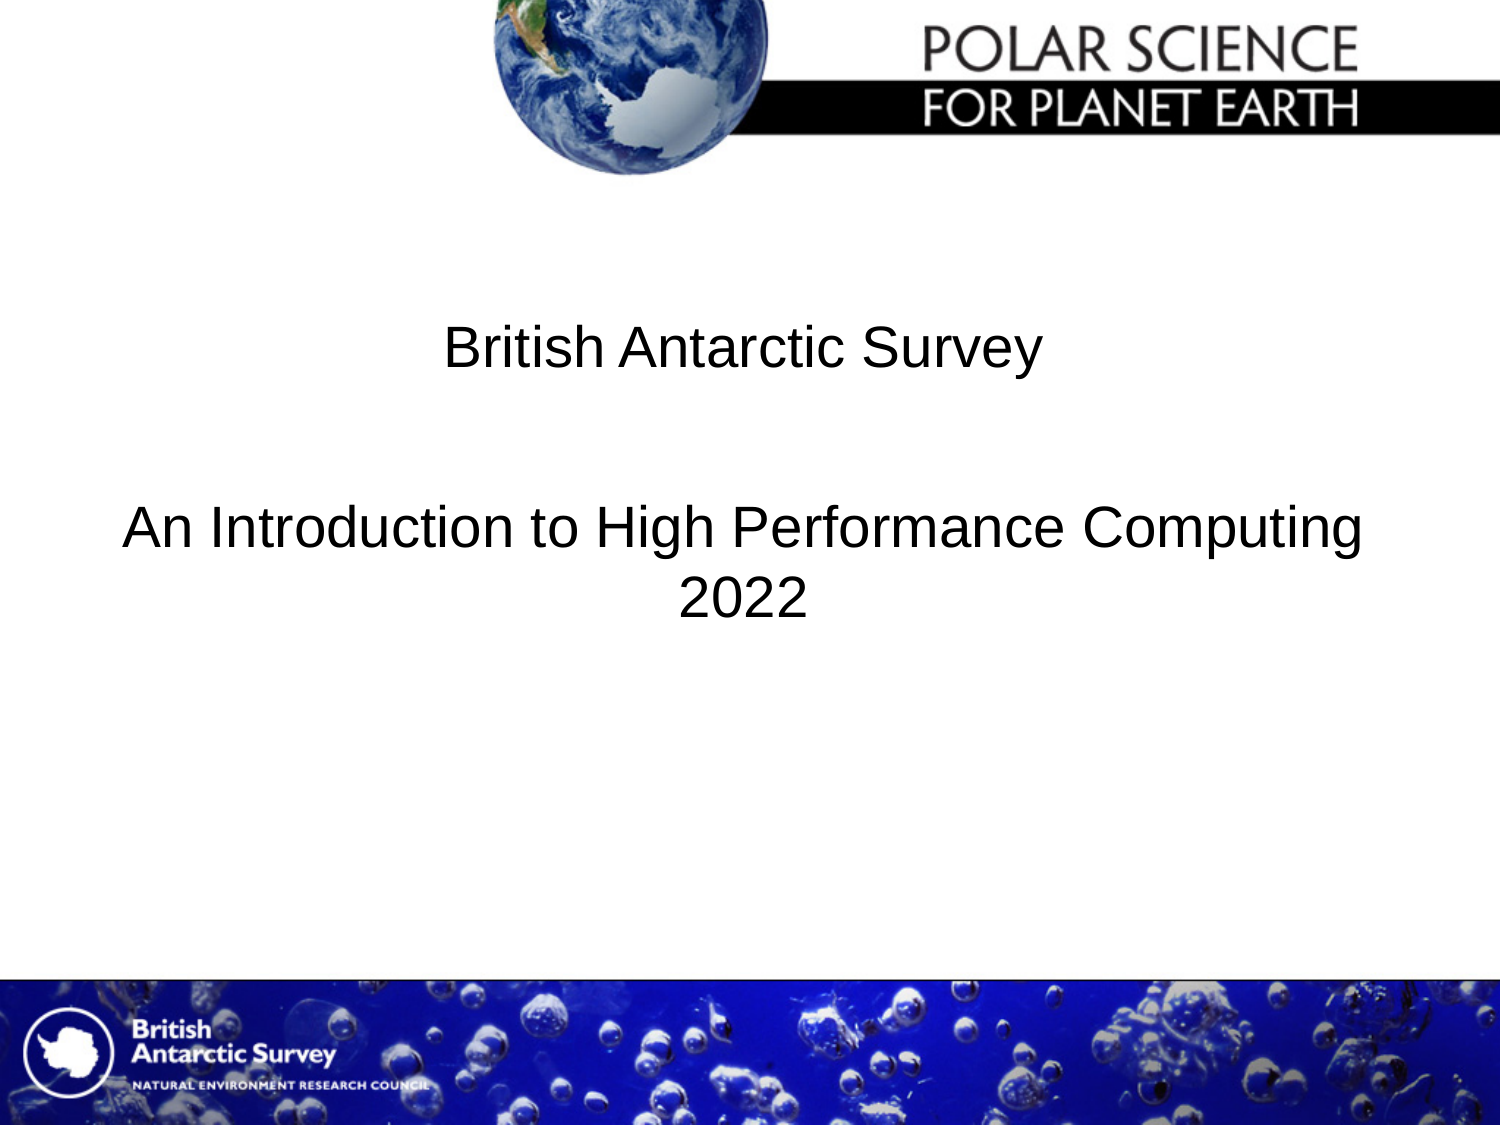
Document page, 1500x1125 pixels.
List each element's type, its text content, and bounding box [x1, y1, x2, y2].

picture [0, 0, 1500, 1125]
title British Antarctic Survey An Introduction to High Performance Computing 2022 [117, 328, 1371, 611]
